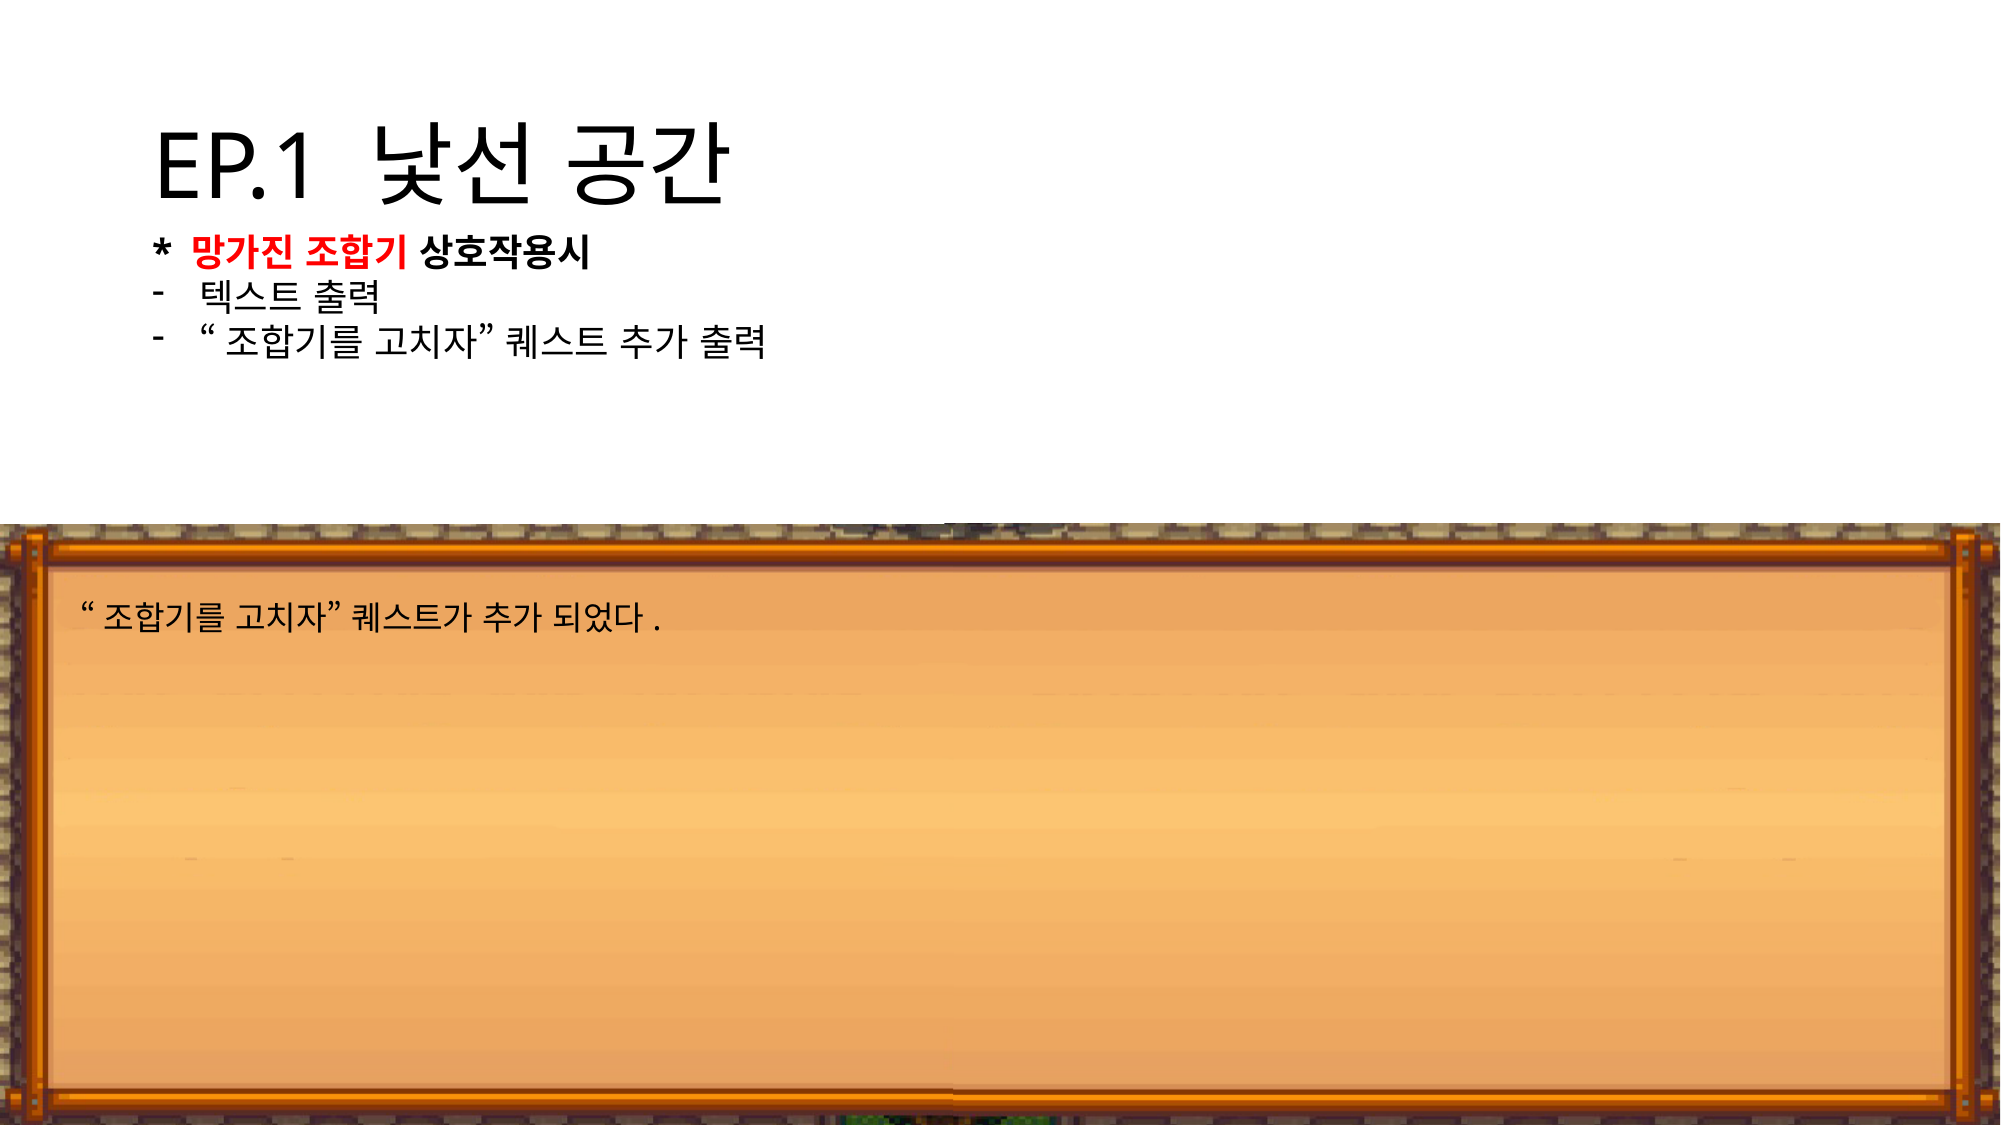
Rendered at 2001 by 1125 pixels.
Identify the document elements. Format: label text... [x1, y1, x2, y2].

text_box * 망가진 조합기 상호작용시 텍스트 출력 “조합기를 고치자” 퀘스트 추가 출력 [137, 221, 1315, 371]
list “조합기를 고치자” 퀘스트가 추가 되었다. [65, 594, 1942, 1084]
picture [0, 523, 2001, 1125]
title EP.1 낯선 공간 [137, 59, 1863, 278]
